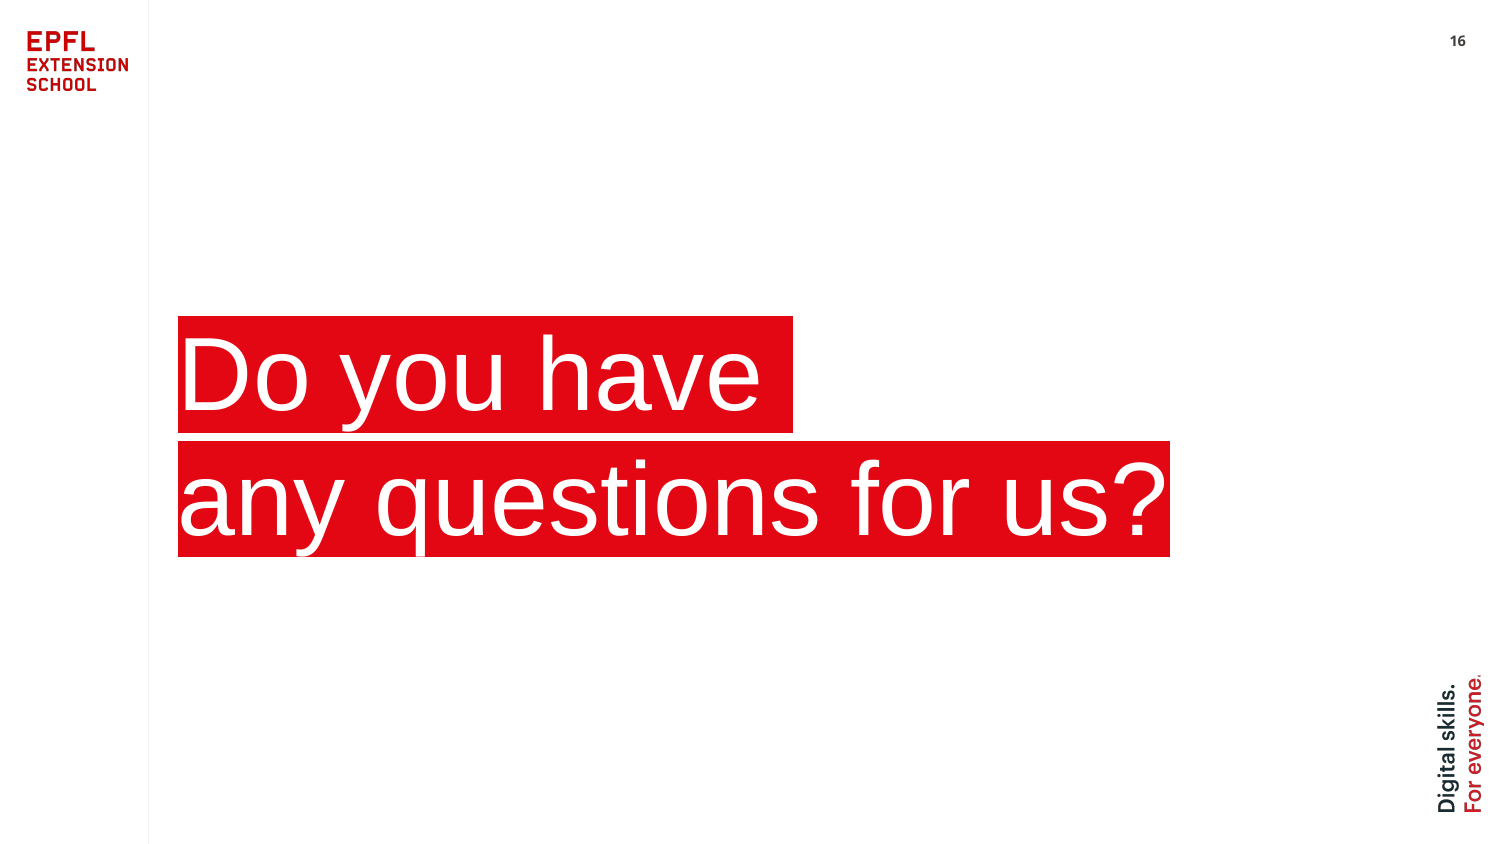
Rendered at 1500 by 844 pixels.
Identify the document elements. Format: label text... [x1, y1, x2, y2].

picture [27, 31, 128, 91]
picture [1438, 676, 1484, 812]
list Do you have any questions for us? [148, 298, 1328, 813]
slide_number 16 [1415, 32, 1500, 59]
